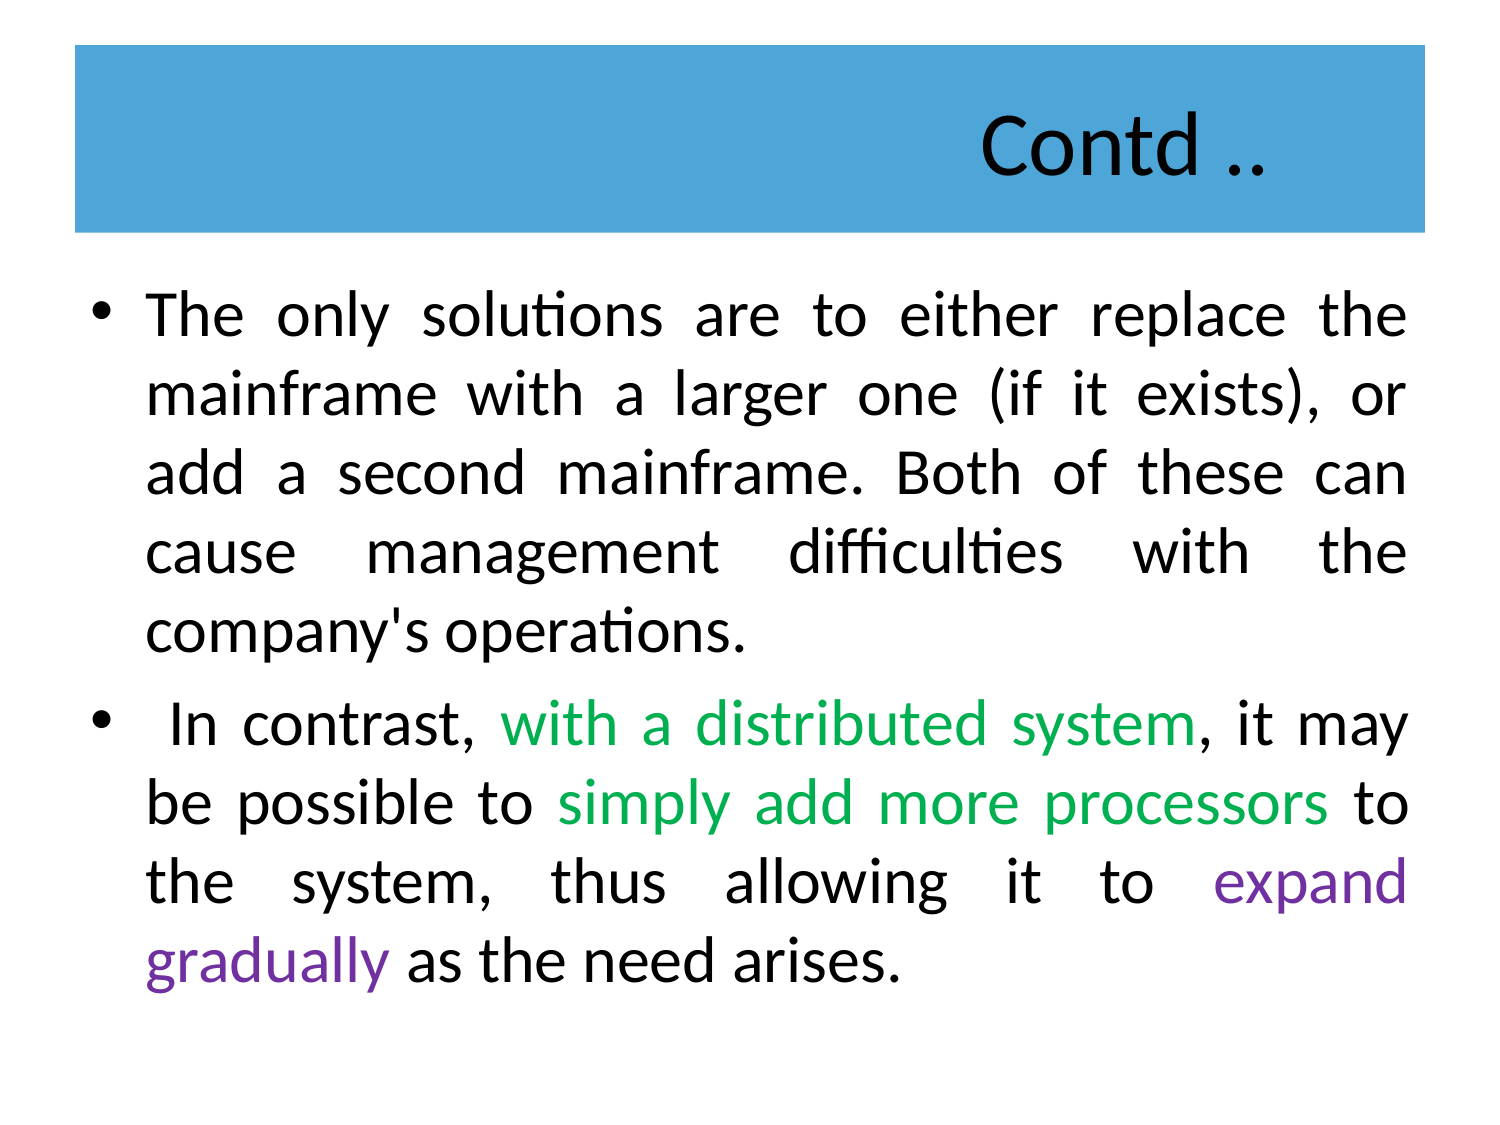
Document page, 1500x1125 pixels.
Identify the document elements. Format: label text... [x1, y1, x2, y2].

title Contd .. [75, 45, 1425, 233]
list The only solutions are to either replace the mainframe with a larger one (if it exists), or add a second mainframe. Both of these can cause management difficulties with the company's operations. In contrast, with a distributed system, it may be possible to simply add more processors to the system, thus allowing it to expand gradually as the need arises. [75, 262, 1425, 1005]
